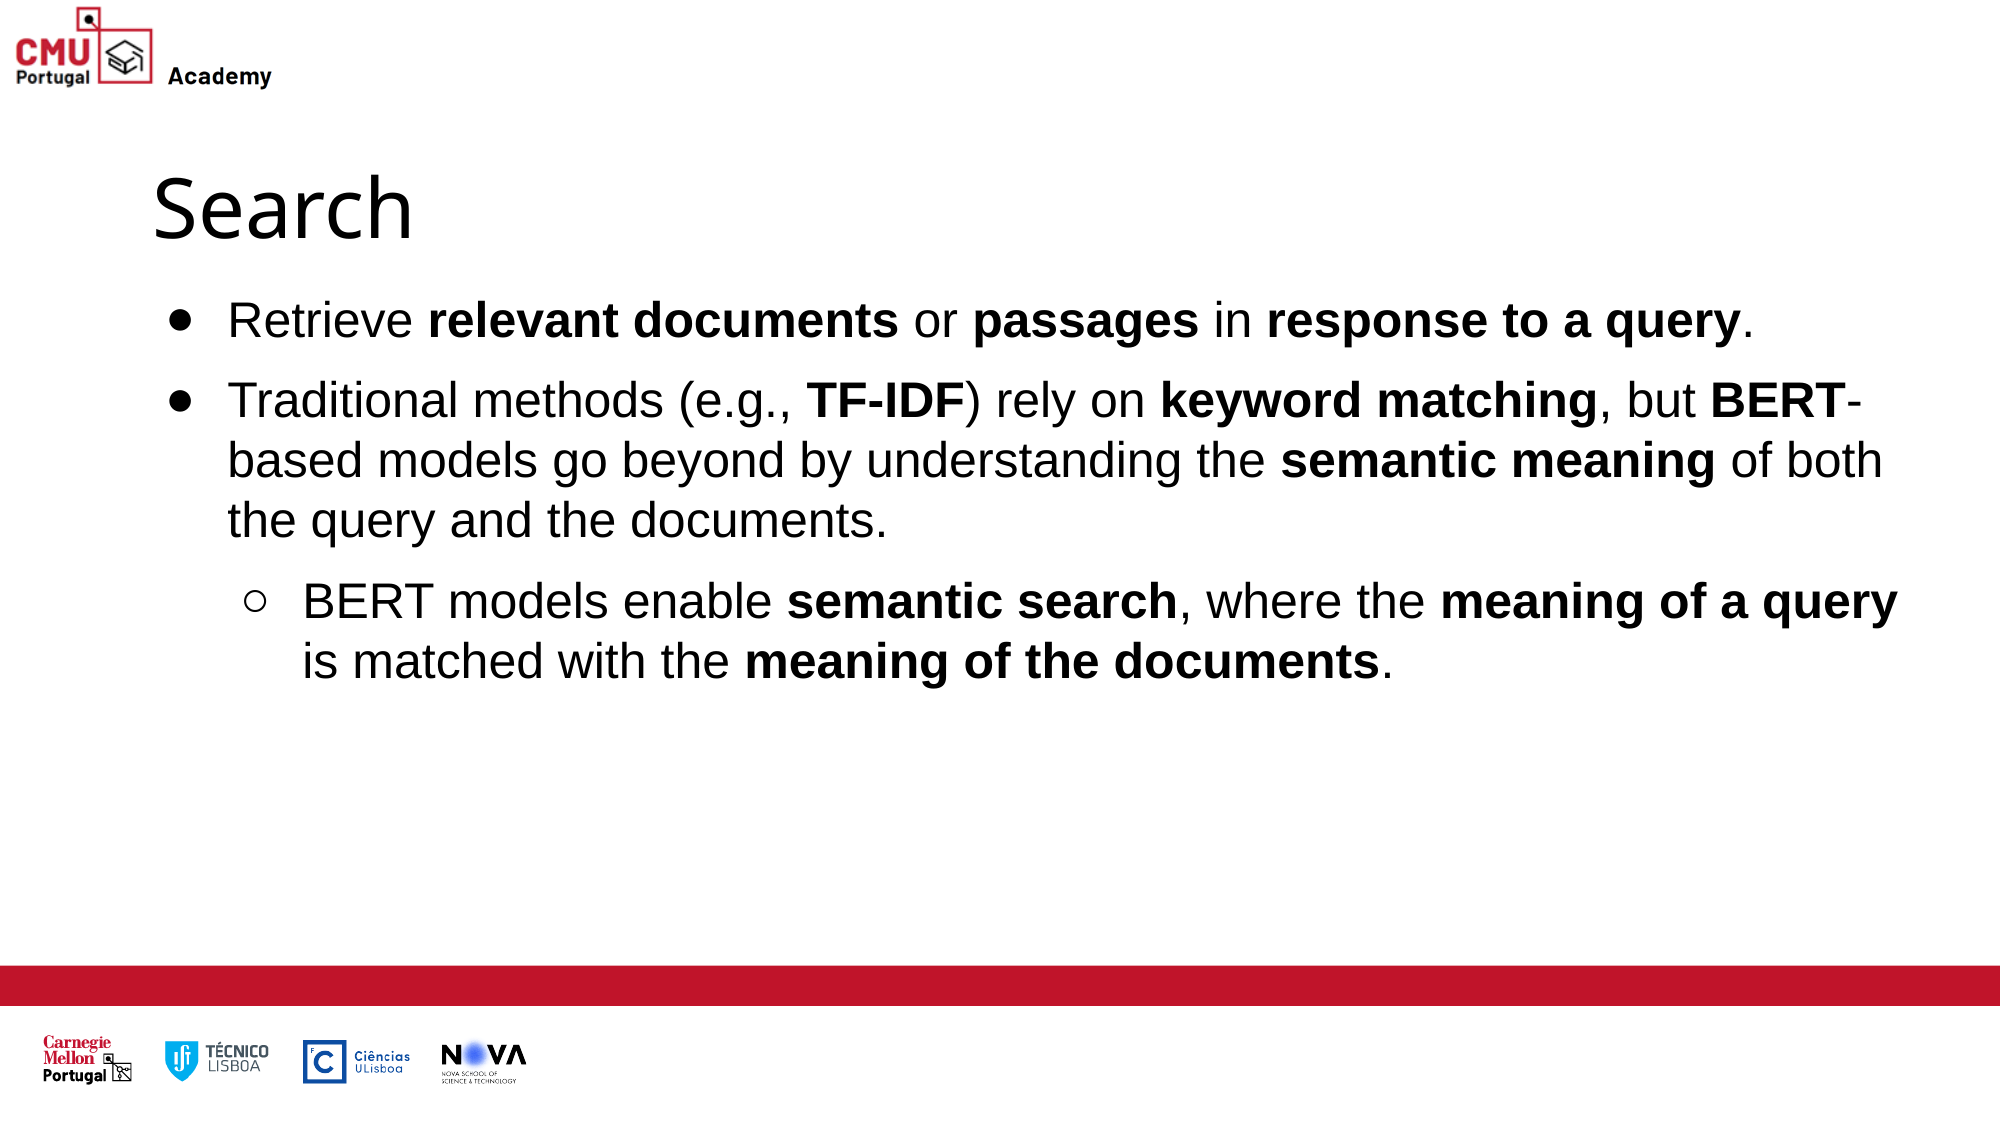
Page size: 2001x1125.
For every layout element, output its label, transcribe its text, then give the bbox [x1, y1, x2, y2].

picture [5, 3, 275, 92]
picture [0, 1011, 583, 1110]
text_box Retrieve relevant documents or passages in response to a query. Traditional methods (e.g., TF-IDF) rely on keyword matching, but BERT-based models go beyond by understanding the semantic meaning of both the query and the documents. BERT models enable semantic search, where the meaning of a query is matched with the meaning of the documents. [137, 272, 1932, 896]
title Search [137, 145, 1863, 272]
